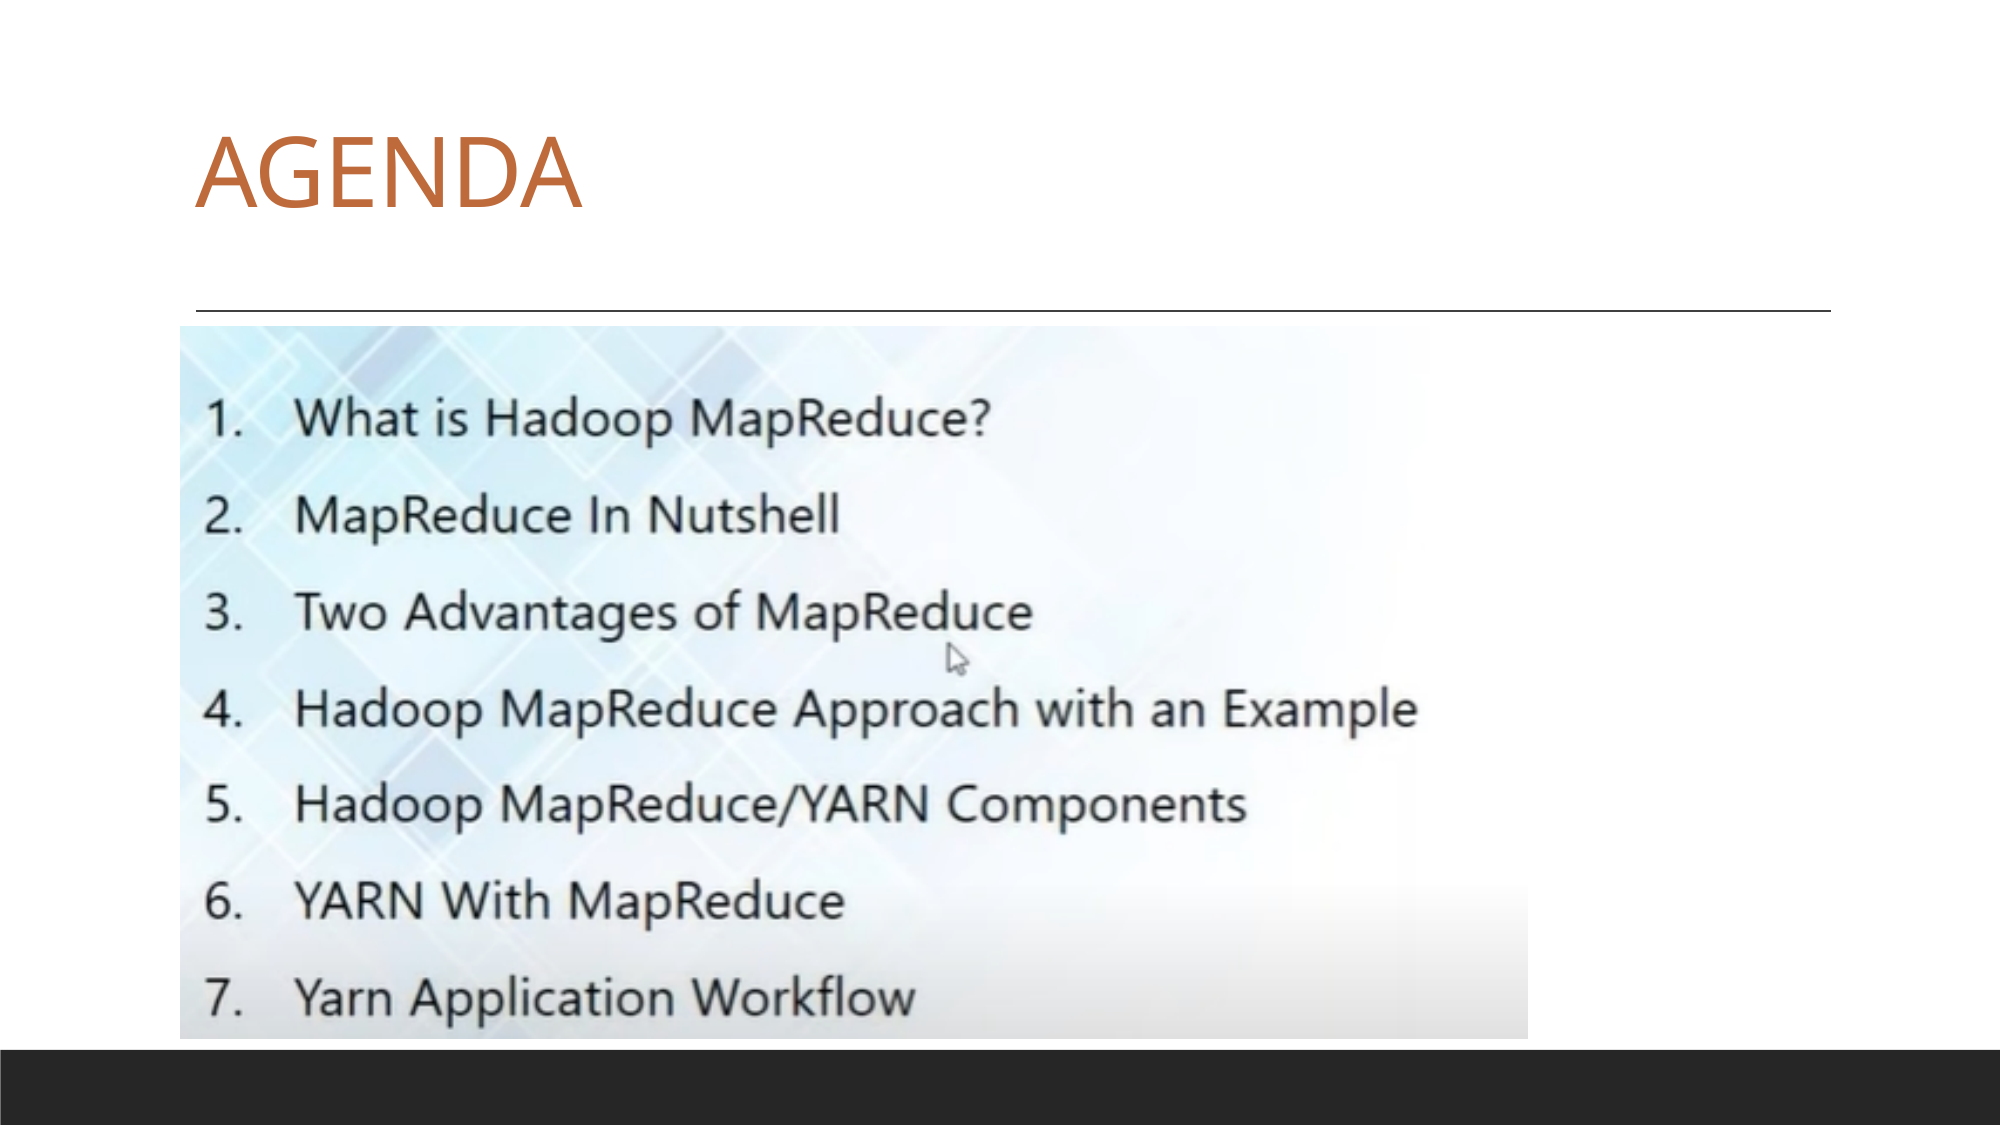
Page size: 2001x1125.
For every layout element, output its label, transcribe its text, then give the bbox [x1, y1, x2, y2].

title AGENDA [180, 47, 1830, 237]
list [179, 326, 1529, 1039]
